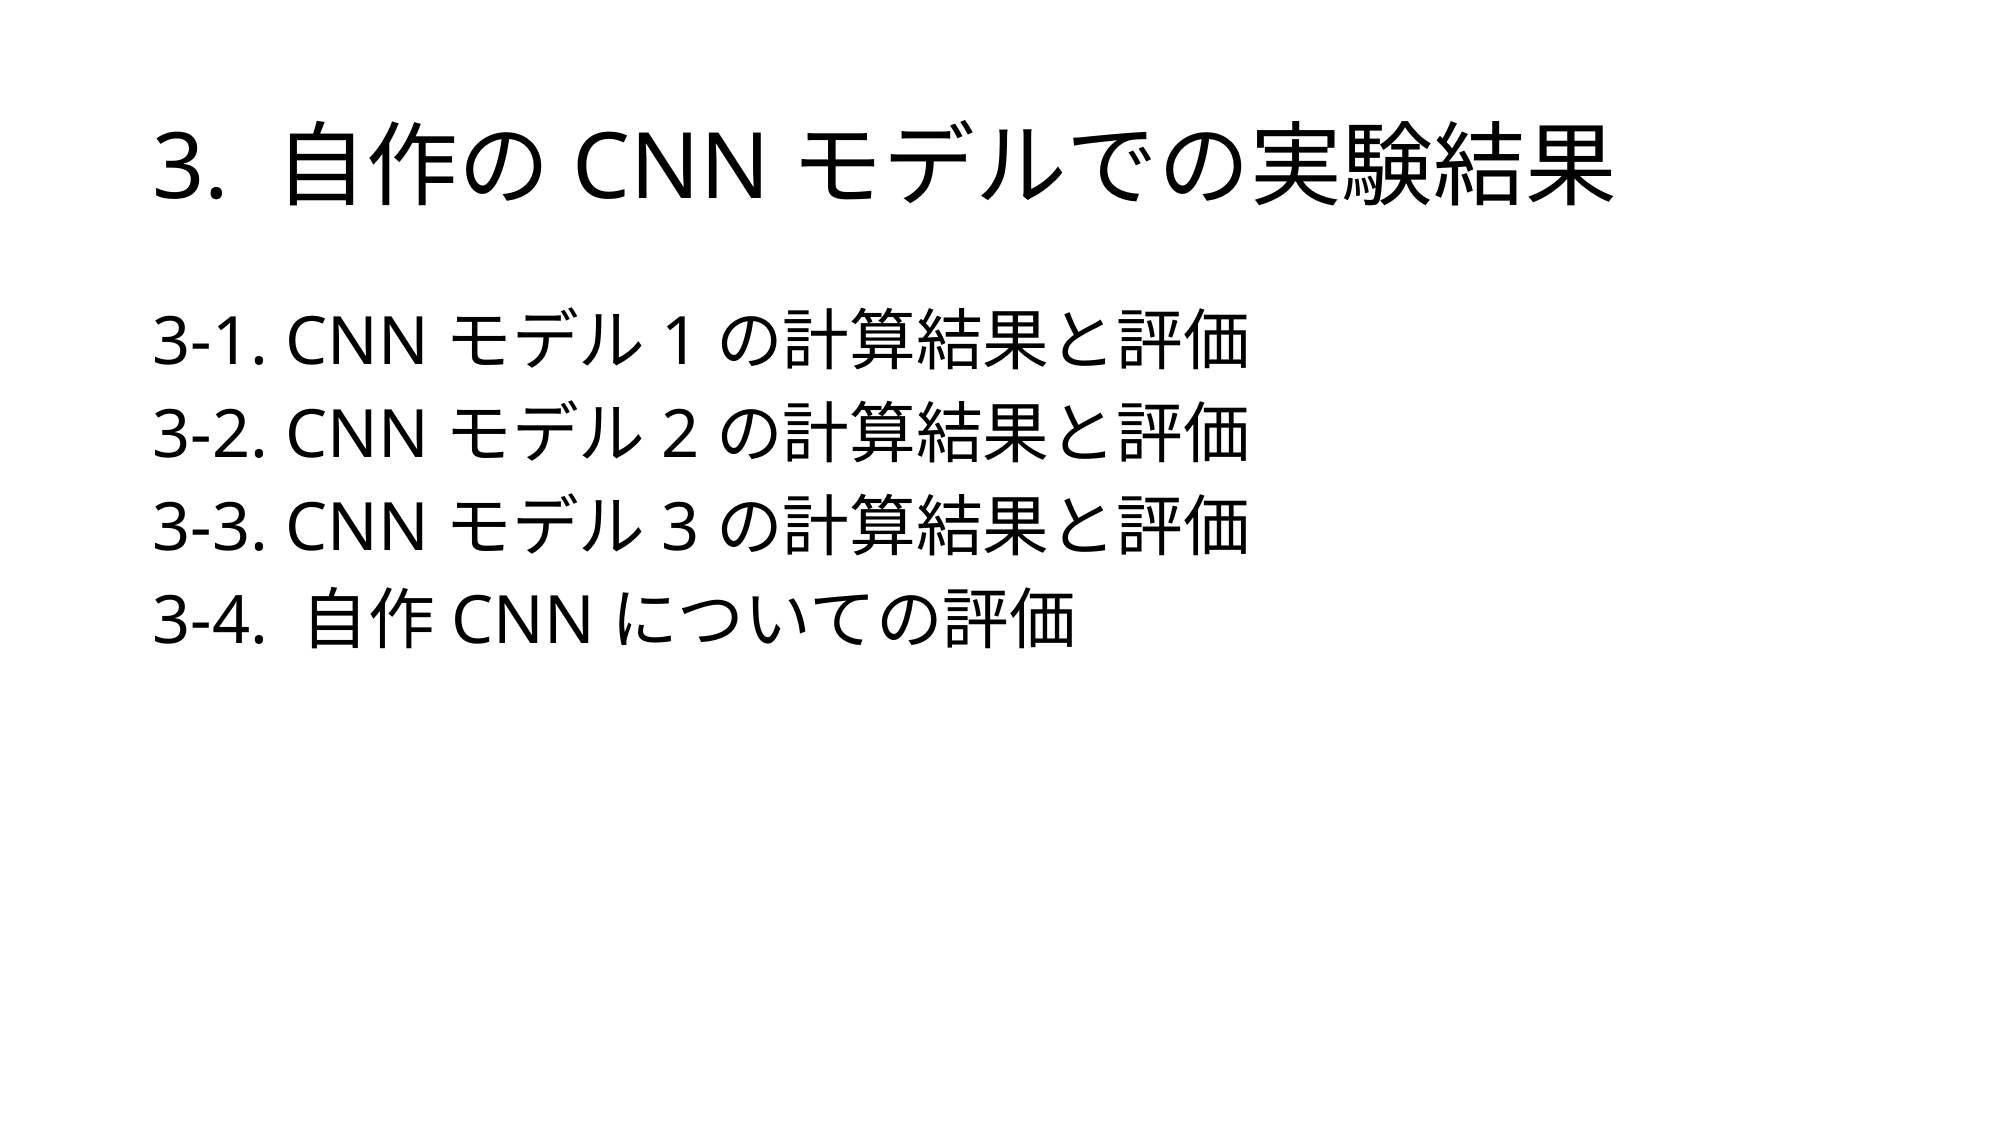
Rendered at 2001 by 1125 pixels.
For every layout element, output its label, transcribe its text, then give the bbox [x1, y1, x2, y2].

title 3. 自作のCNNモデルでの実験結果 [137, 59, 1863, 278]
list 3-1. CNNモデル1の計算結果と評価 3-2. CNNモデル2の計算結果と評価 3-3. CNNモデル3の計算結果と評価 3-4. 自作CNNについての評価 [137, 299, 1863, 1014]
